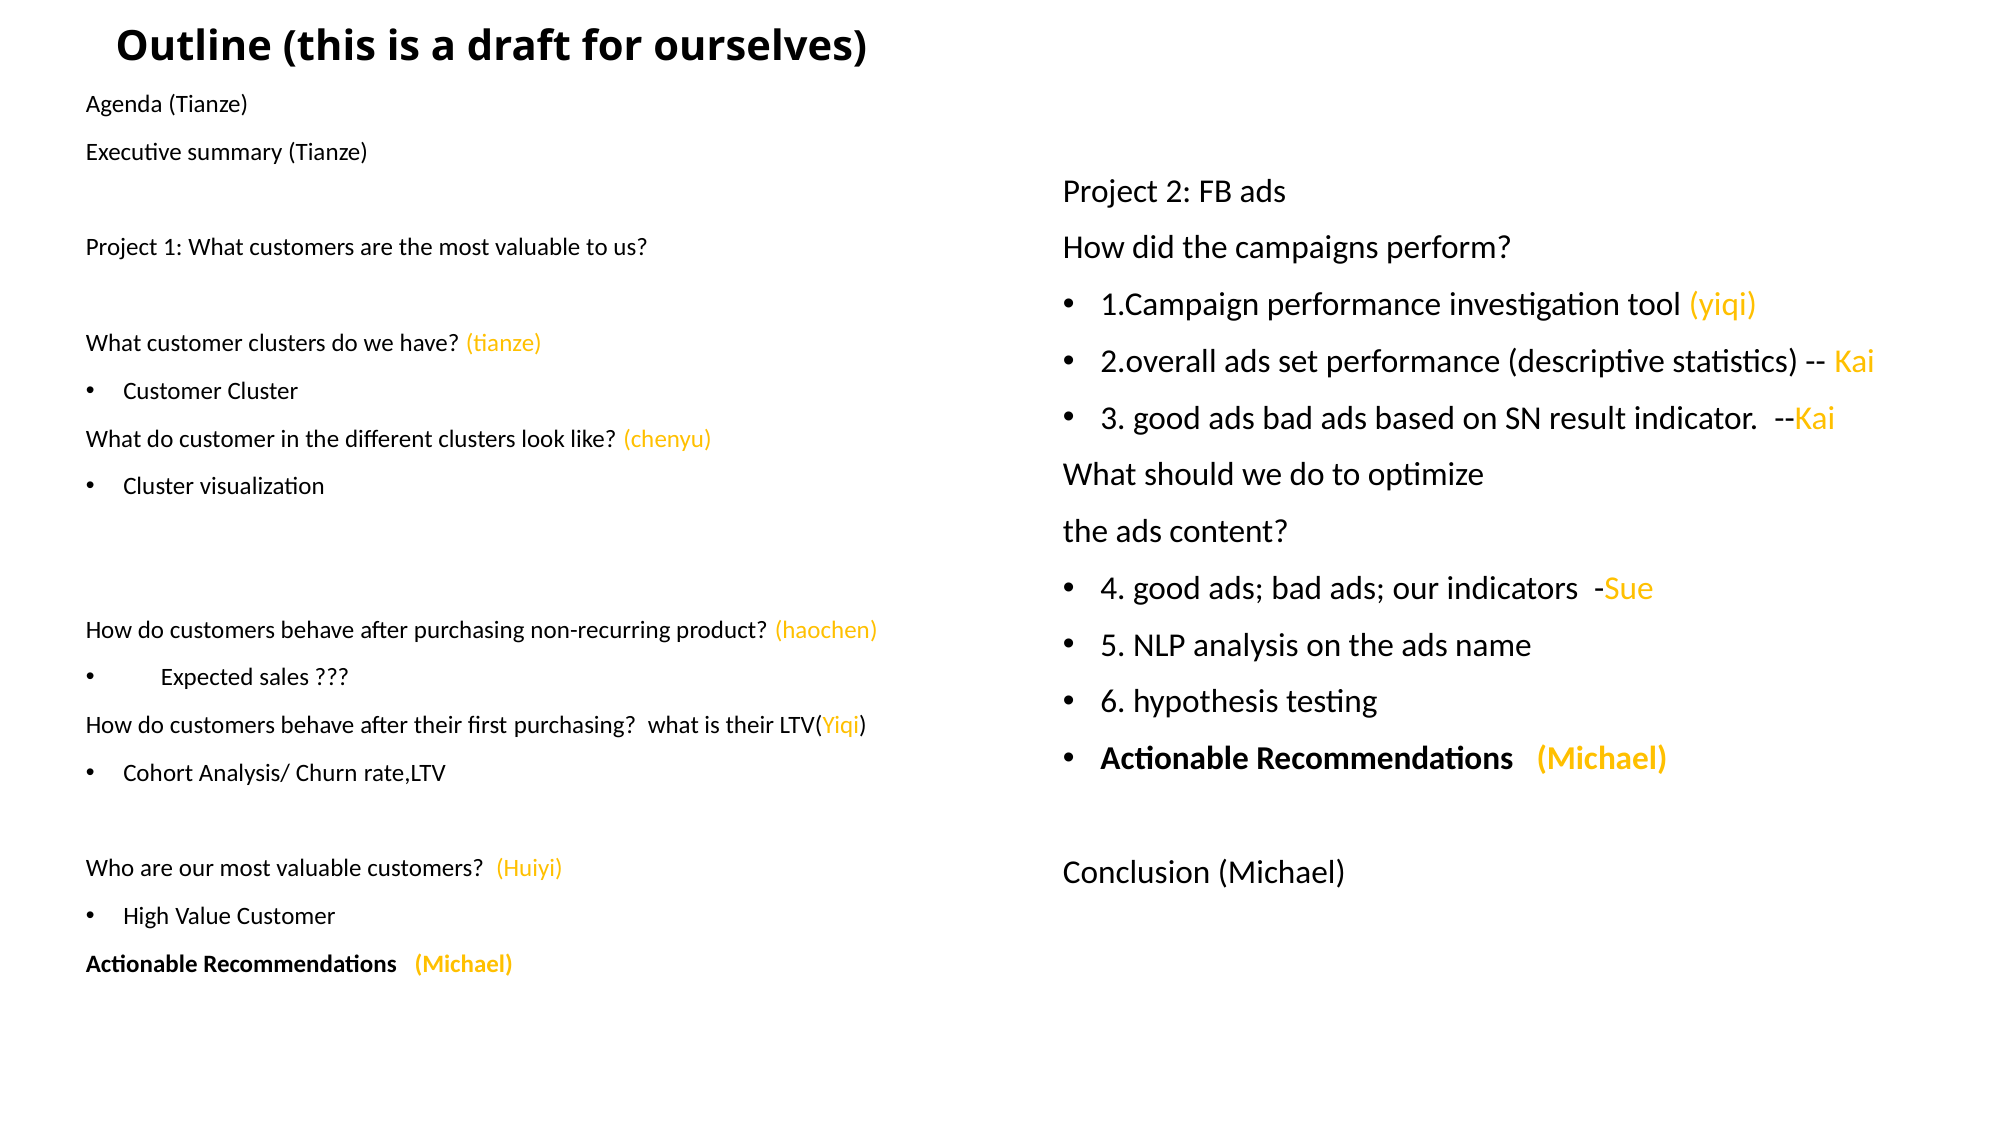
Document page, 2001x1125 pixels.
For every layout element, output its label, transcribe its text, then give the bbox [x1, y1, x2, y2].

list Project 2: FB ads How did the campaigns perform? 1.Campaign performance investigation tool (yiqi) 2.overall ads set performance (descriptive statistics) -- Kai 3. good ads bad ads based on SN result indicator. --Kai What should we do to optimize the ads content? 4. good ads; bad ads; our indicators -Sue 5. NLP analysis on the ads name 6. hypothesis testing Actionable Recommendations (Michael) Conclusion (Michael) [1047, 165, 1909, 976]
title Outline (this is a draft for ourselves) [100, 10, 1826, 85]
list Agenda (Tianze) Executive summary (Tianze) Project 1: What customers are the most valuable to us? What customer clusters do we have? (tianze) Customer Cluster What do customer in the different clusters look like? (chenyu) Cluster visualization How do customers behave after purchasing non-recurring product? (haochen) Expected sales ??? How do customers behave after their first purchasing? what is their LTV(Yiqi) Cohort Analysis/ Churn rate,LTV Who are our most valuable customers? (Huiyi) High Value Customer Actionable Recommendations (Michael) [70, 83, 896, 1048]
